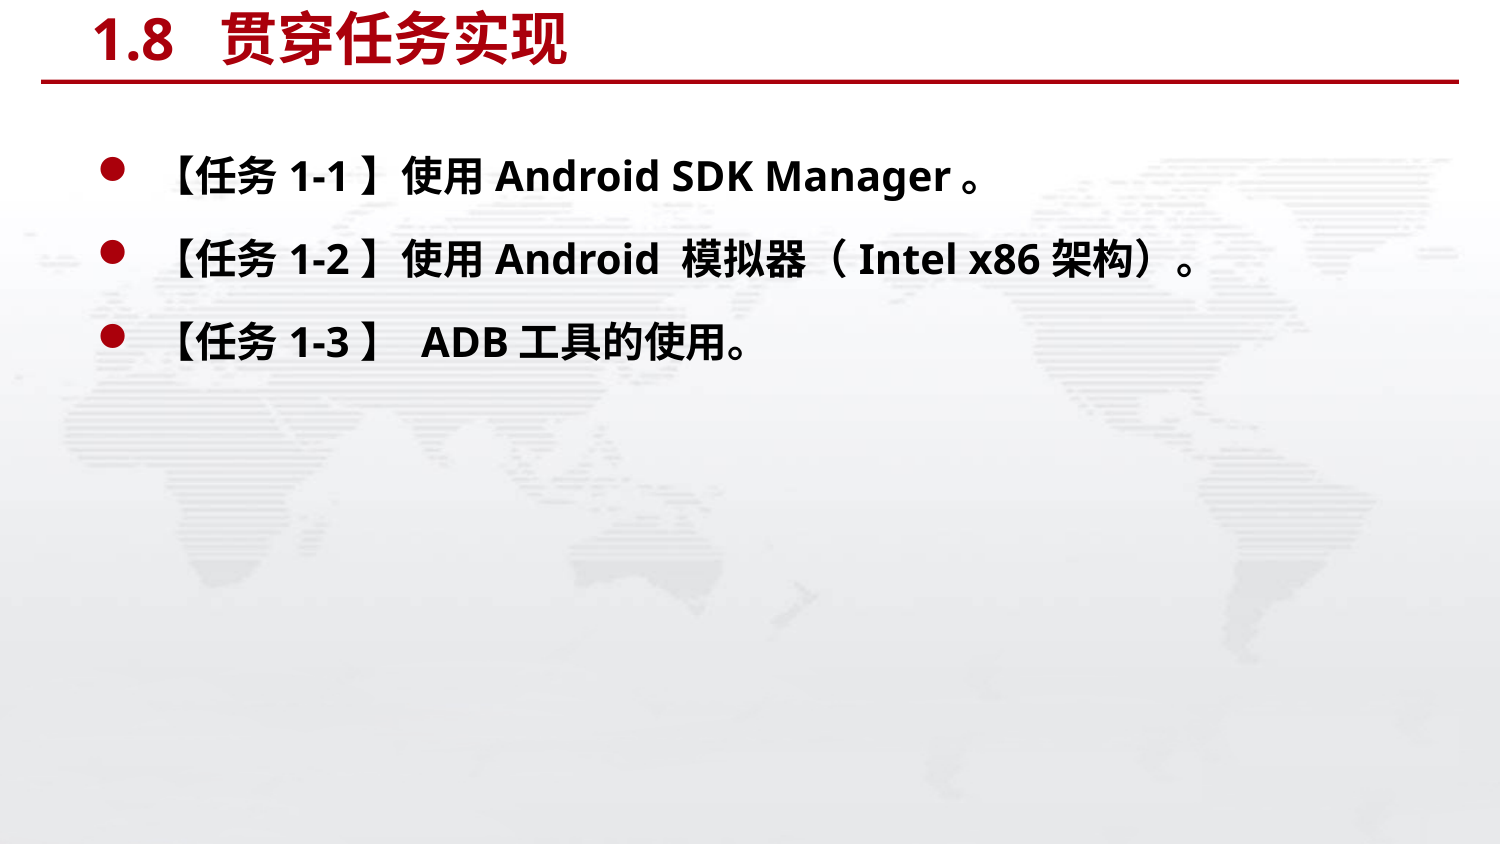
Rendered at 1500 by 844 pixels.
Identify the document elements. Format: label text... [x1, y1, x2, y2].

list 【任务1-1】使用Android SDK Manager。 【任务1-2】使用Android 模拟器（Intel x86架构）。 【任务1-3】 ADB工具的使用。 [81, 116, 1429, 733]
title 1.8 贯穿任务实现 [76, 2, 873, 71]
picture [0, 0, 1500, 844]
